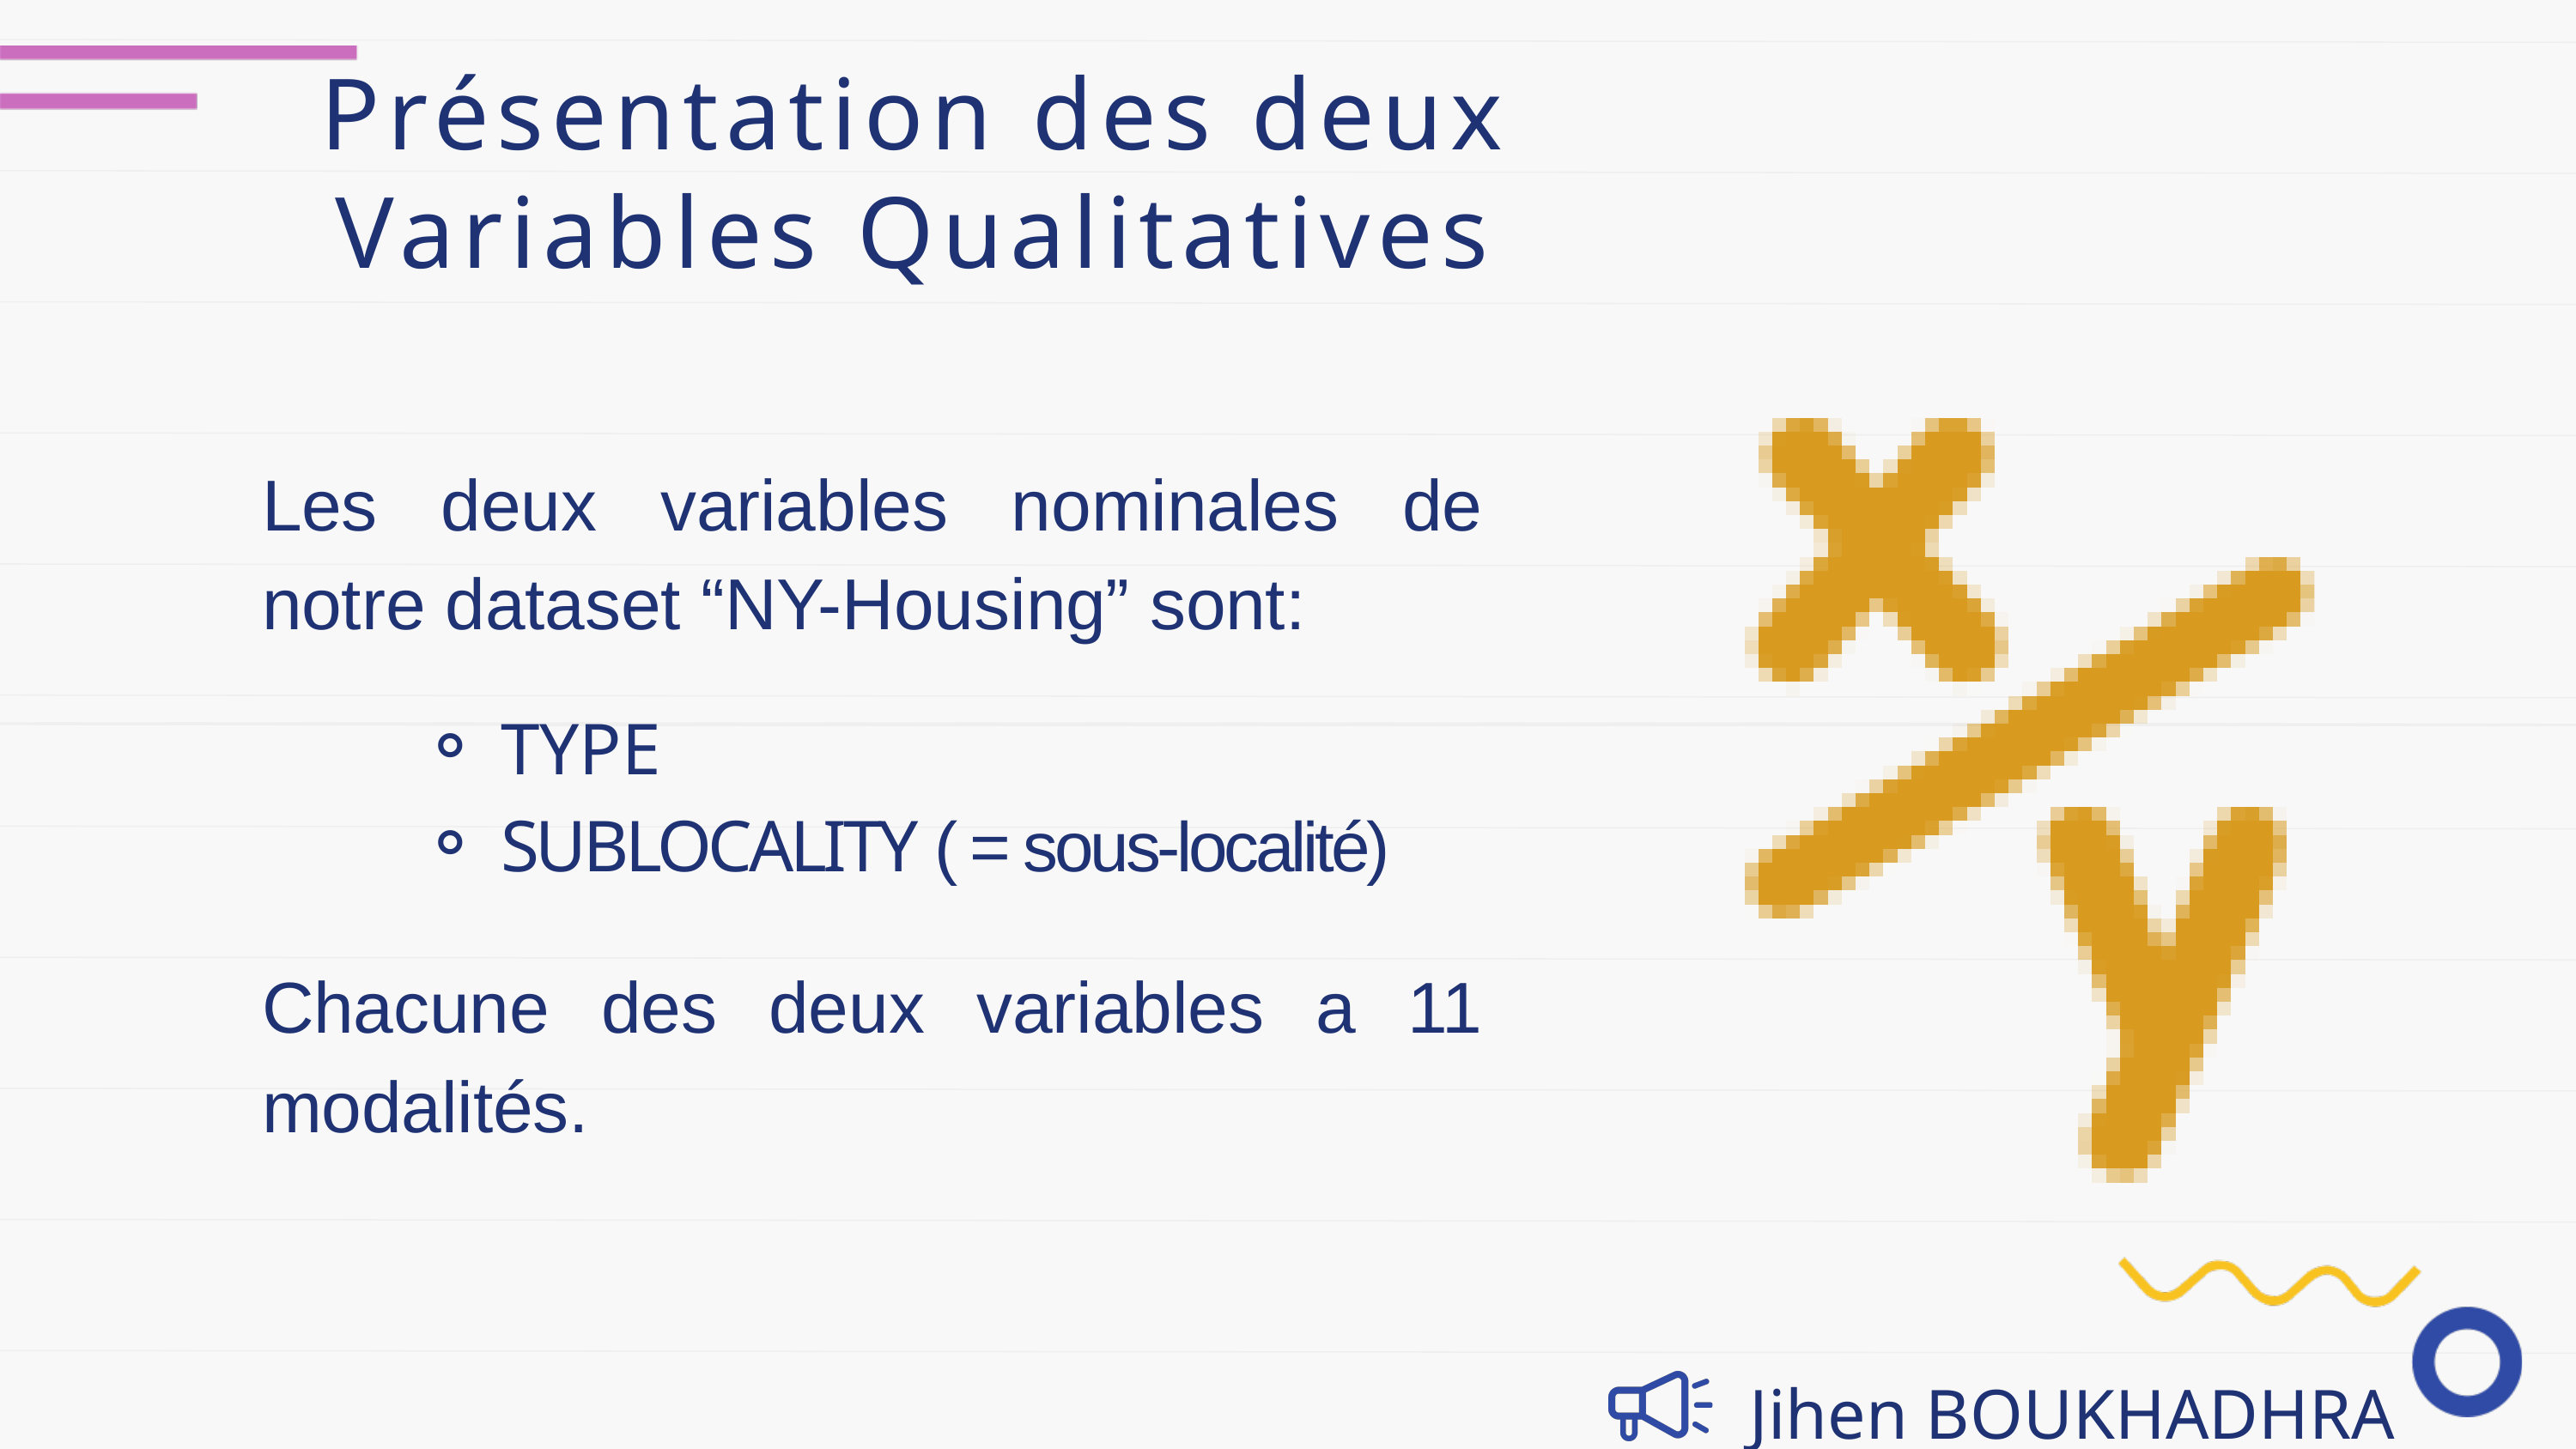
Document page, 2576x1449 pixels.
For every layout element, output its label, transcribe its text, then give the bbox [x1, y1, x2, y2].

text_box [1745, 418, 2315, 1183]
text_box Jihen BOUKHADHRA [1727, 1357, 2419, 1449]
text_box Présentation des deux Variables Qualitatives [0, 52, 1986, 288]
text_box [0, 45, 2523, 1417]
text_box Les deux variables nominales de notre dataset “NY-Housing” sont: TYPE SUBLOCALITY ( = sous-localité) Chacune des deux variables a 11 modalités. [261, 446, 1483, 1148]
text_box [1608, 1371, 1713, 1441]
